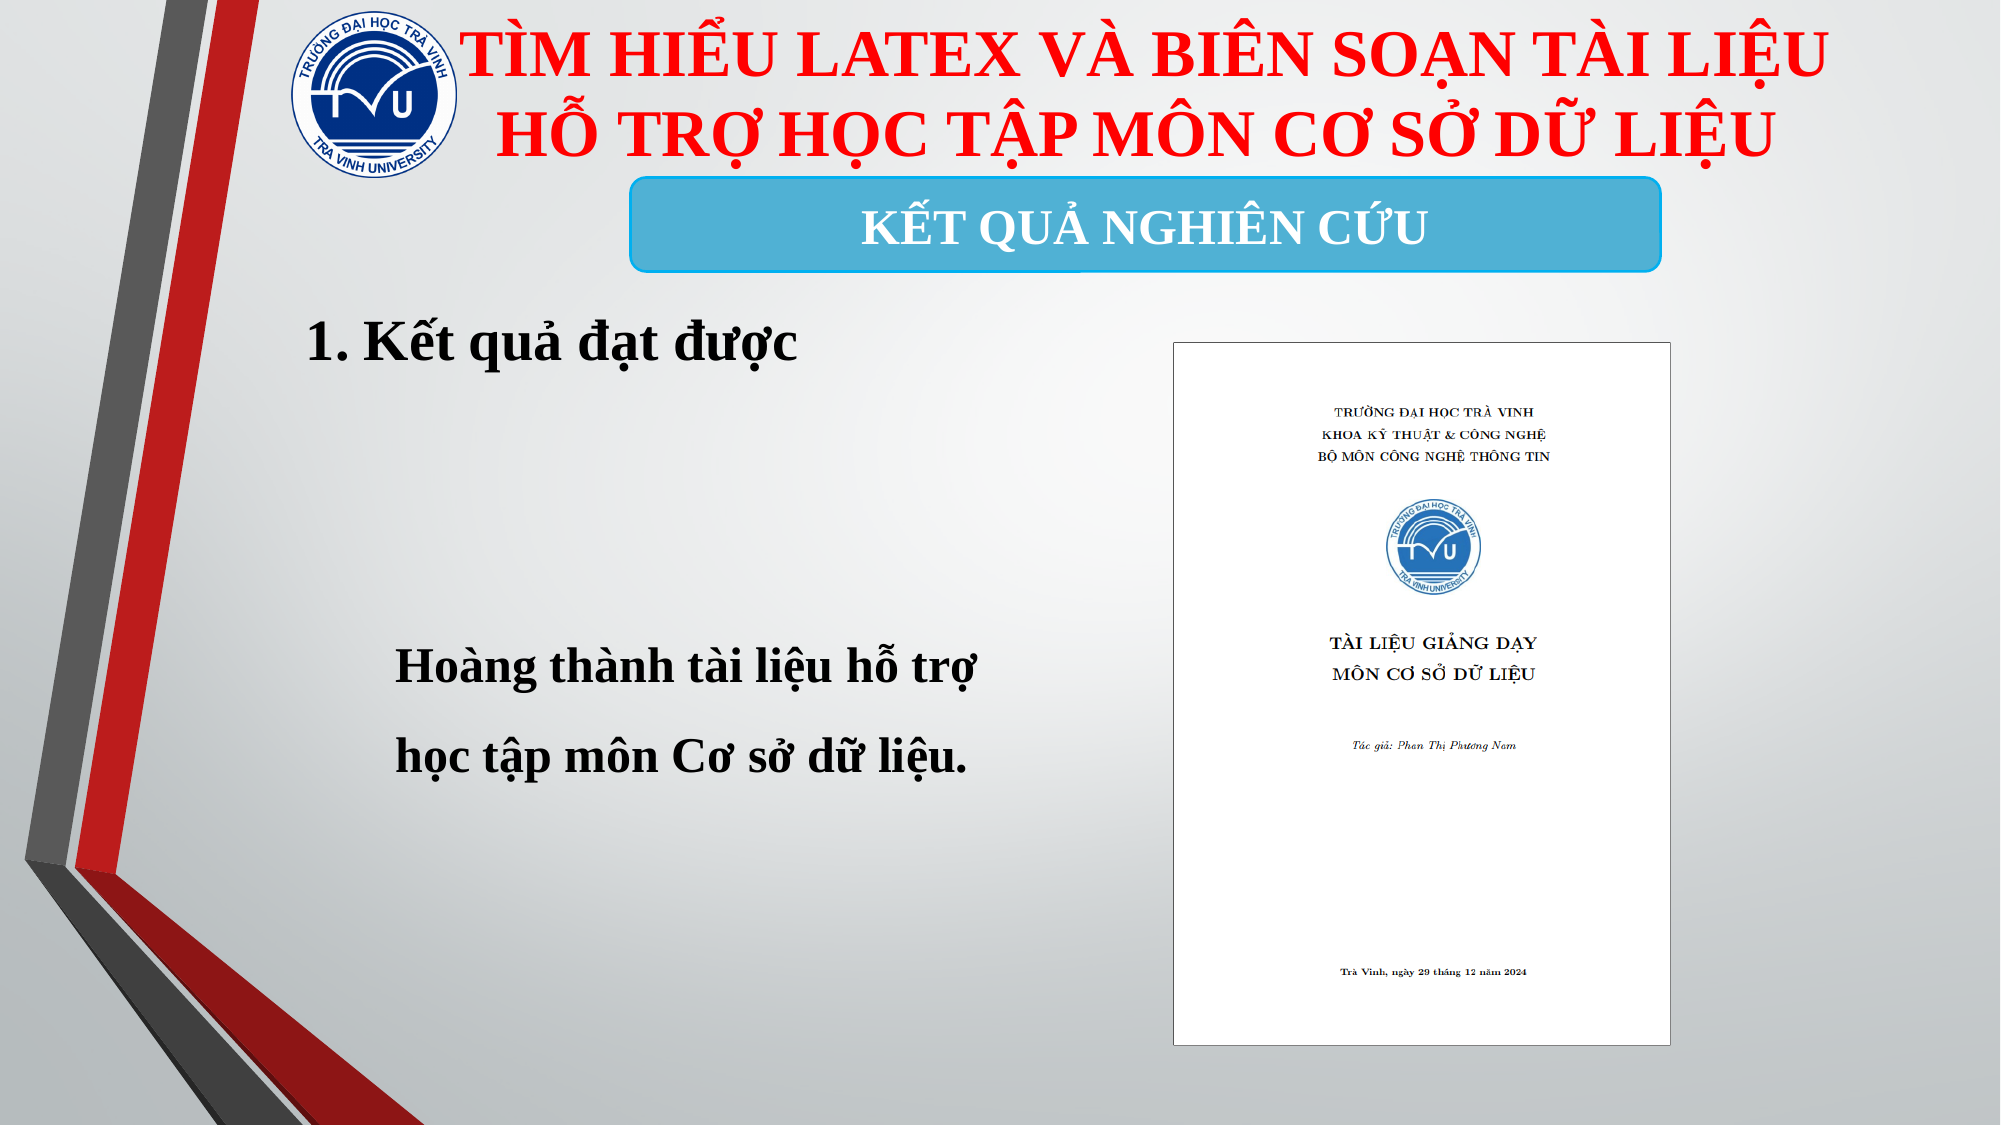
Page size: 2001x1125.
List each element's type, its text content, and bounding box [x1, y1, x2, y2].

text_box KẾT QUẢ NGHIÊN CỨU [629, 176, 1662, 273]
text_box 1. Kết quả đạt được [291, 271, 1135, 368]
text_box TÌM HIỂU LATEX VÀ BIÊN SOẠN TÀI LIỆU HỖ TRỢ HỌC TẬP MÔN CƠ SỞ DỮ LIỆU [291, 2, 2000, 178]
picture [290, 11, 457, 178]
text_box Hoàng thành tài liệu hỗ trợ học tập môn Cơ sở dữ liệu. [305, 595, 994, 791]
picture [1173, 342, 1671, 1046]
